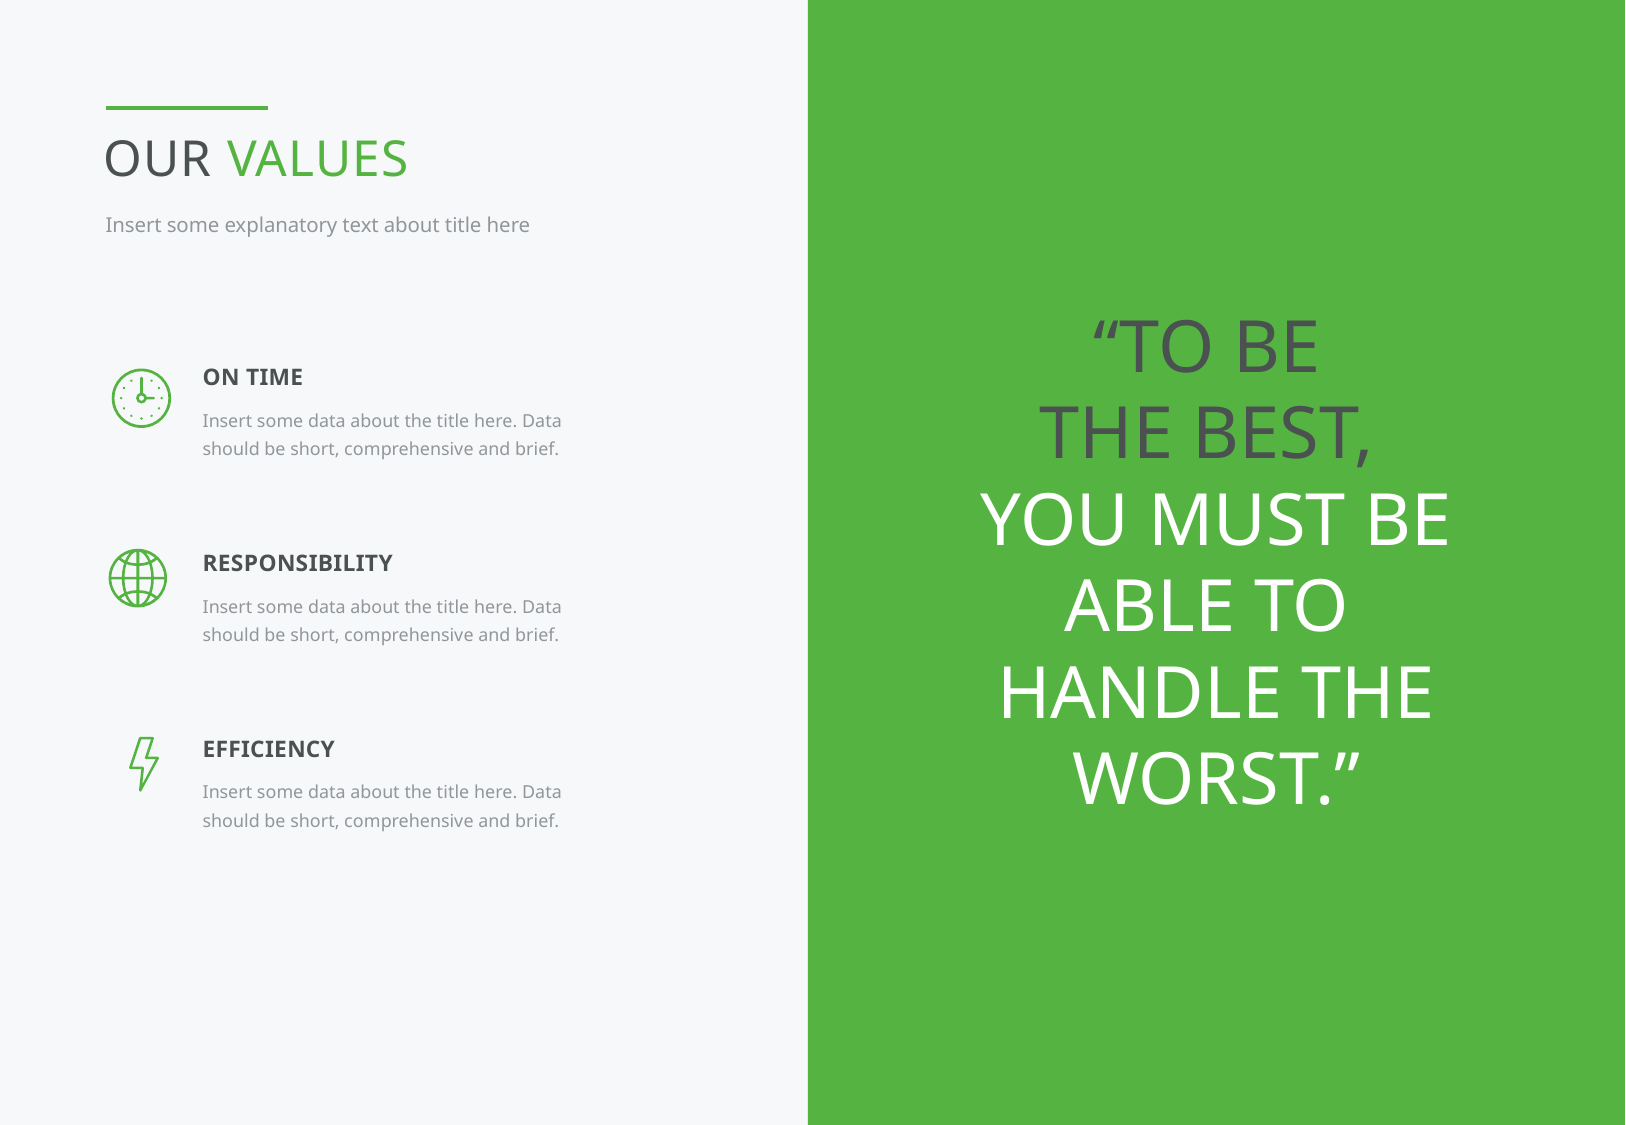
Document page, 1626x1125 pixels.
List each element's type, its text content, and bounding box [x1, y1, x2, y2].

text_box [108, 548, 168, 608]
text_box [202, 734, 603, 832]
text_box [807, 0, 1625, 1125]
text_box Our Values [103, 126, 687, 187]
text_box [111, 368, 172, 428]
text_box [202, 548, 603, 646]
text_box “To be the best, you must be able to handle the worst.” [907, 299, 1526, 820]
text_box Insert some explanatory text about title here [105, 211, 689, 237]
text_box [129, 736, 160, 792]
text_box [202, 362, 603, 460]
